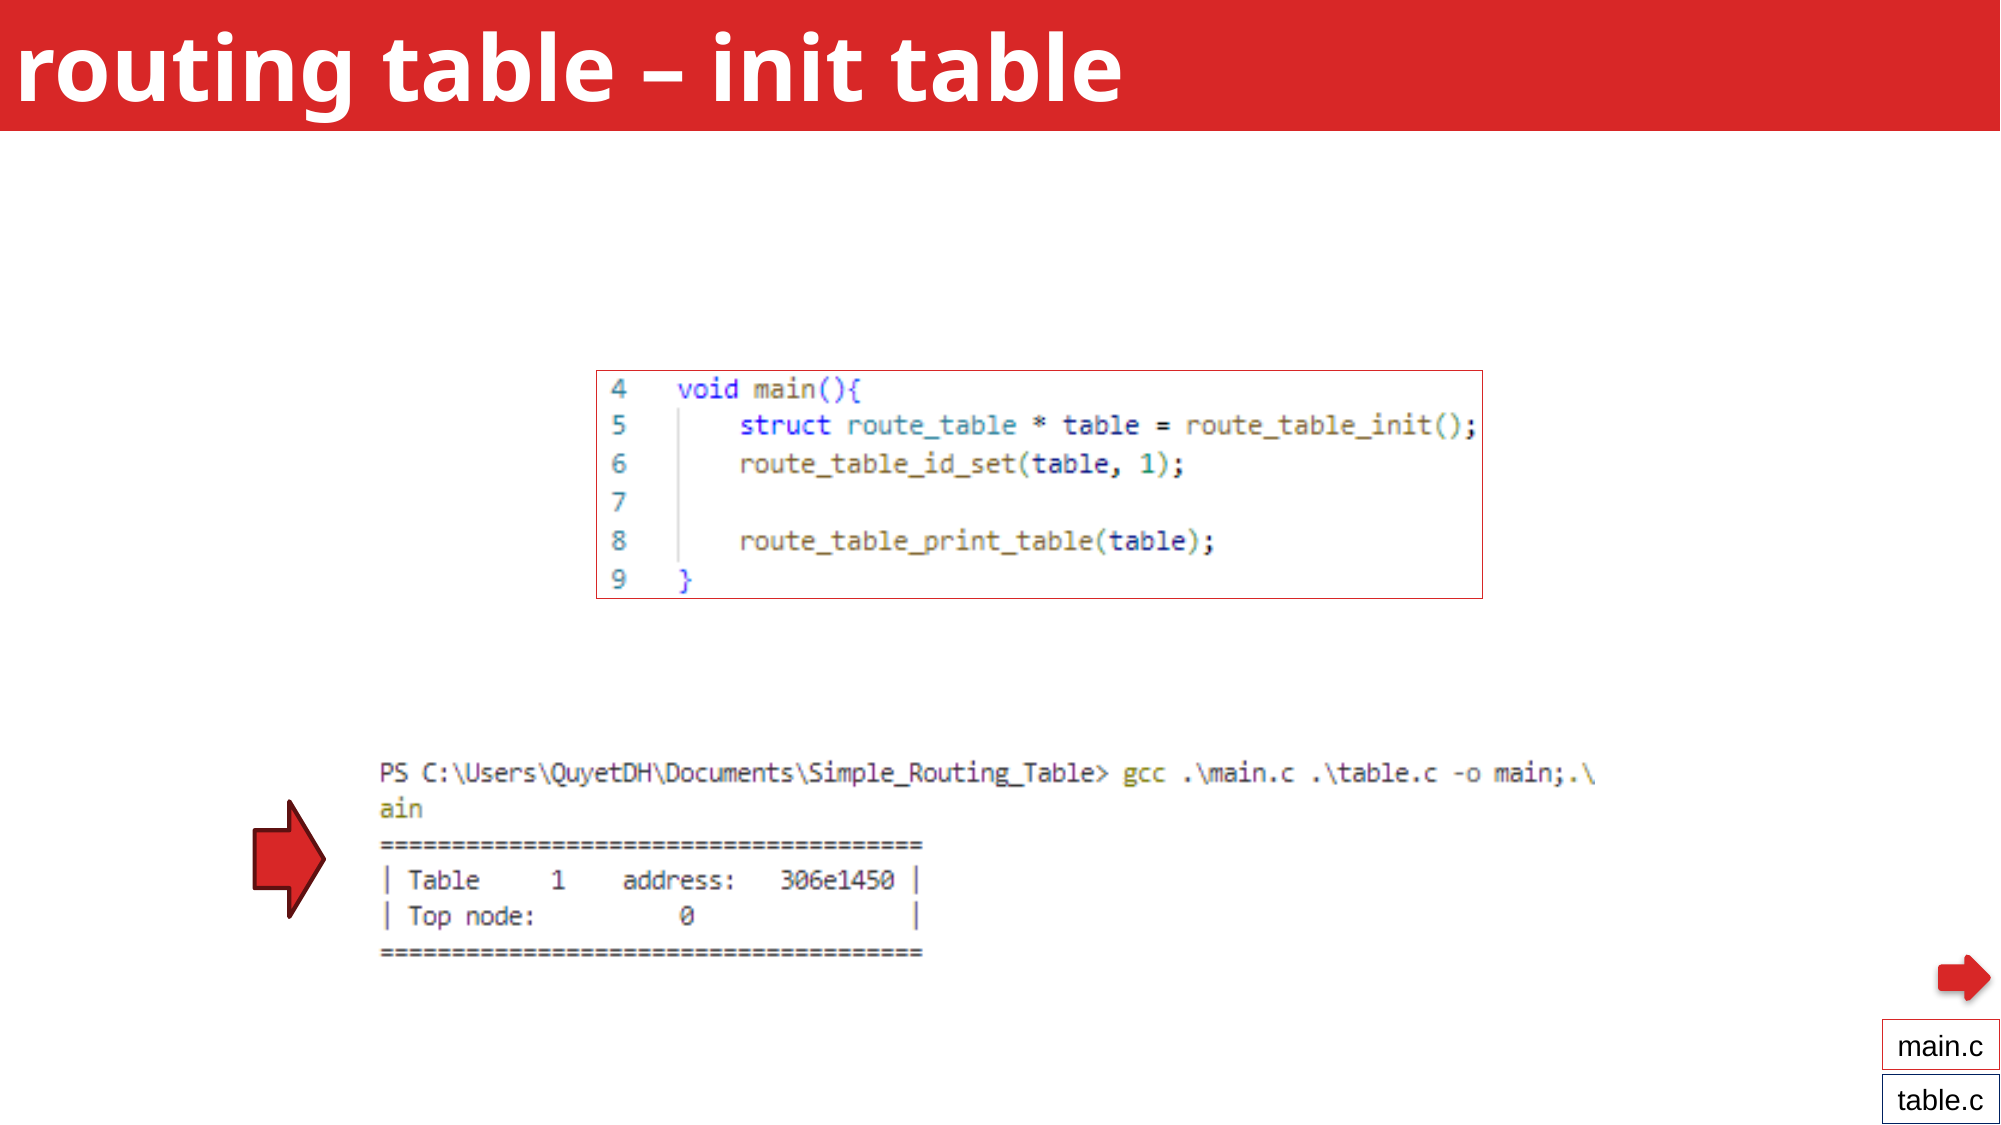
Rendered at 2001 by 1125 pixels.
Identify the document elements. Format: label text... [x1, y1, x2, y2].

text_box [1938, 954, 1991, 1001]
text_box table.c [1882, 1074, 2000, 1124]
text_box main.c [1882, 1019, 2000, 1070]
text_box [252, 799, 326, 919]
text_box routing table – init table [0, 0, 2000, 131]
picture [375, 754, 1596, 965]
picture [596, 369, 1484, 599]
